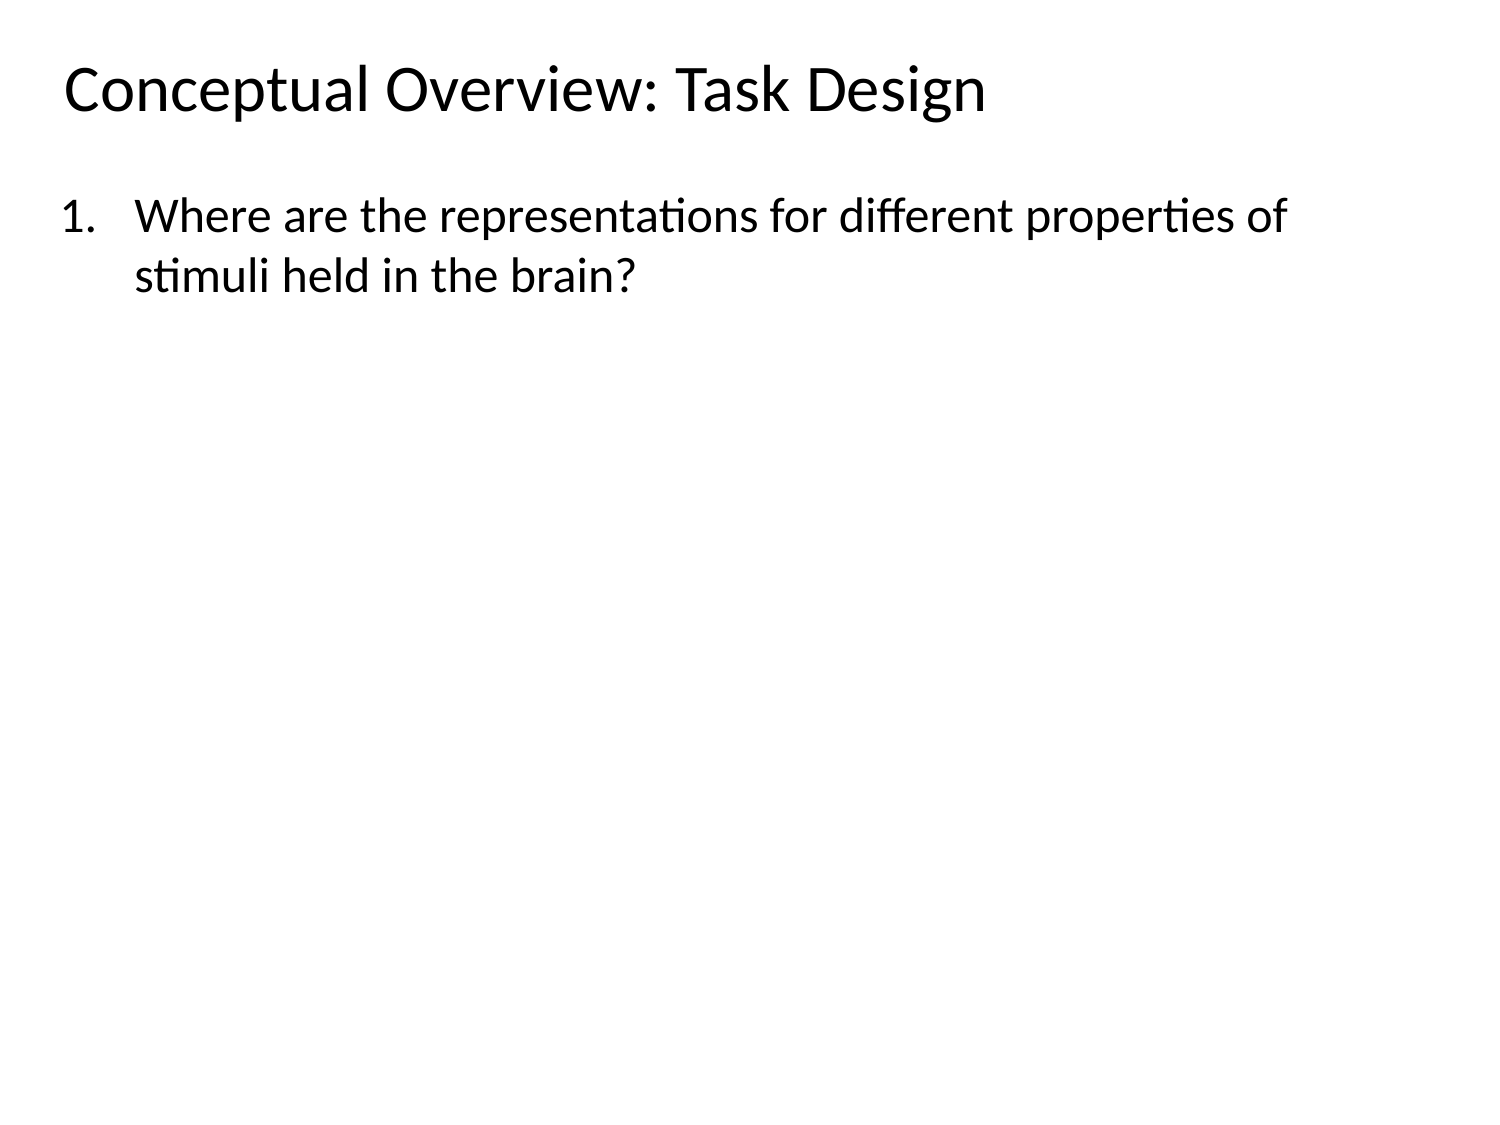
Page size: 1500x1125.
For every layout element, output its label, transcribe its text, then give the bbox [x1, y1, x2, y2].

text_box Conceptual Overview: Task Design [49, 37, 1004, 133]
text_box Where are the representations for different properties of stimuli held in the brain? [44, 174, 1450, 550]
